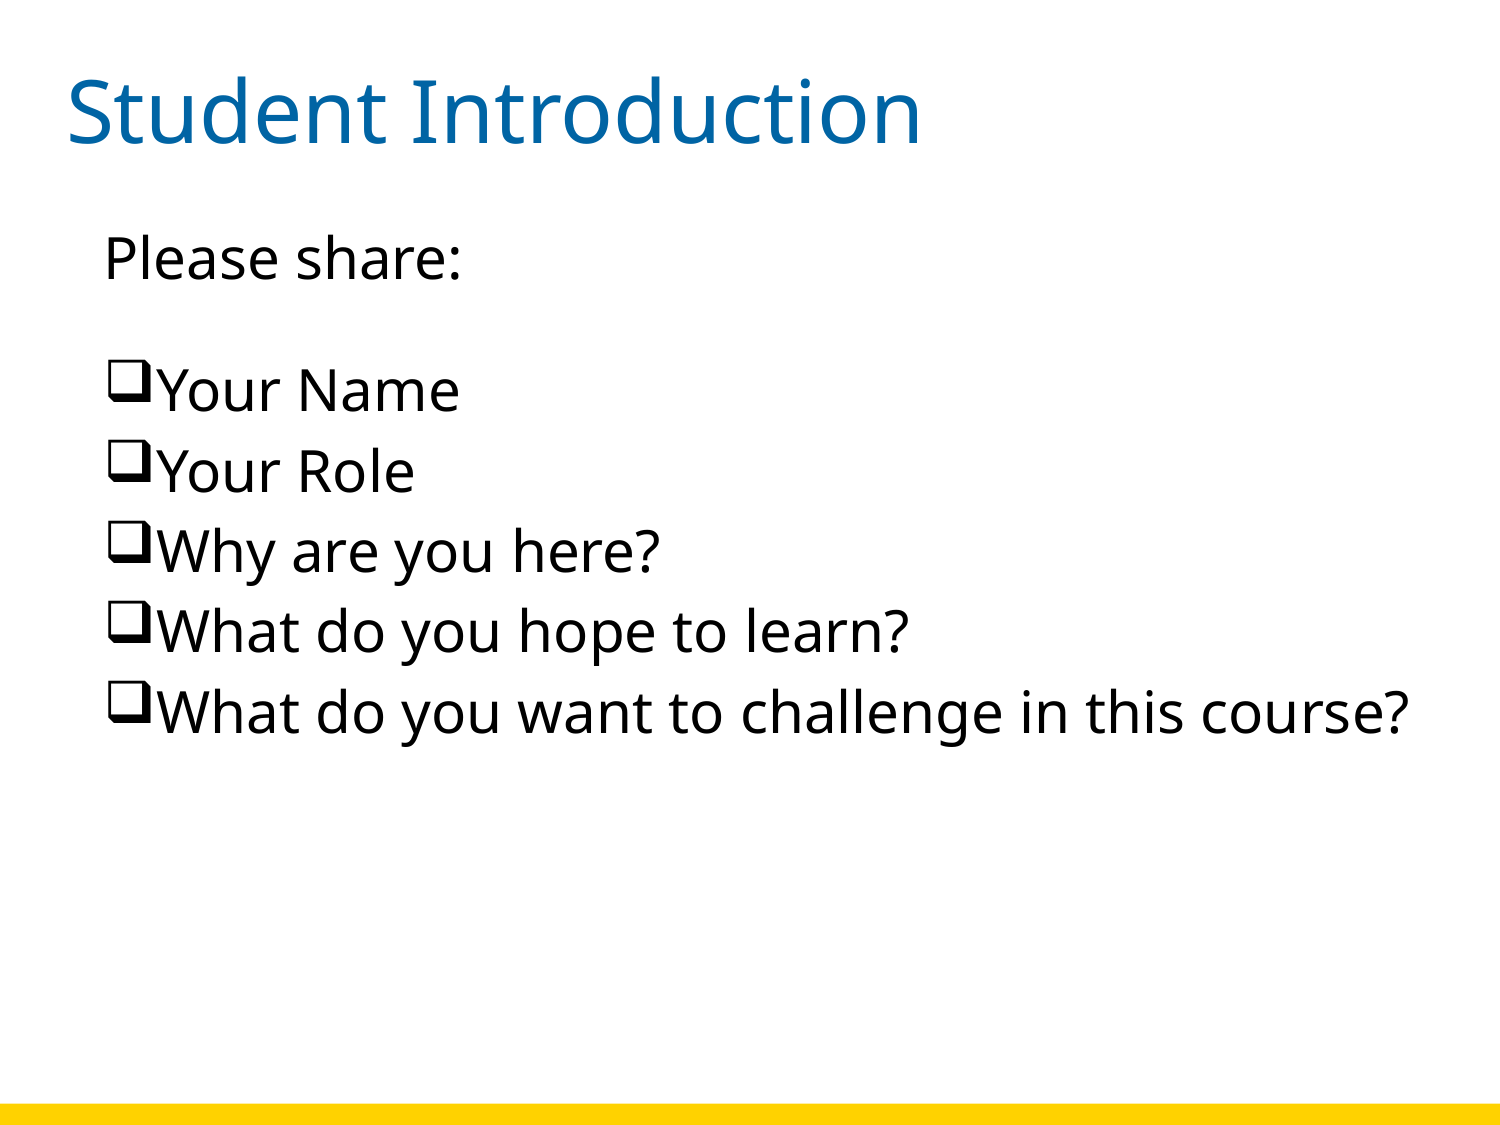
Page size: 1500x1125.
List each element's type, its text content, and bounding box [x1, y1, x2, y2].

title Student Introduction [51, 18, 1449, 176]
list Please share: Your Name Your Role Why are you here? What do you hope to learn? What do you want to challenge in this course? [51, 195, 1449, 930]
